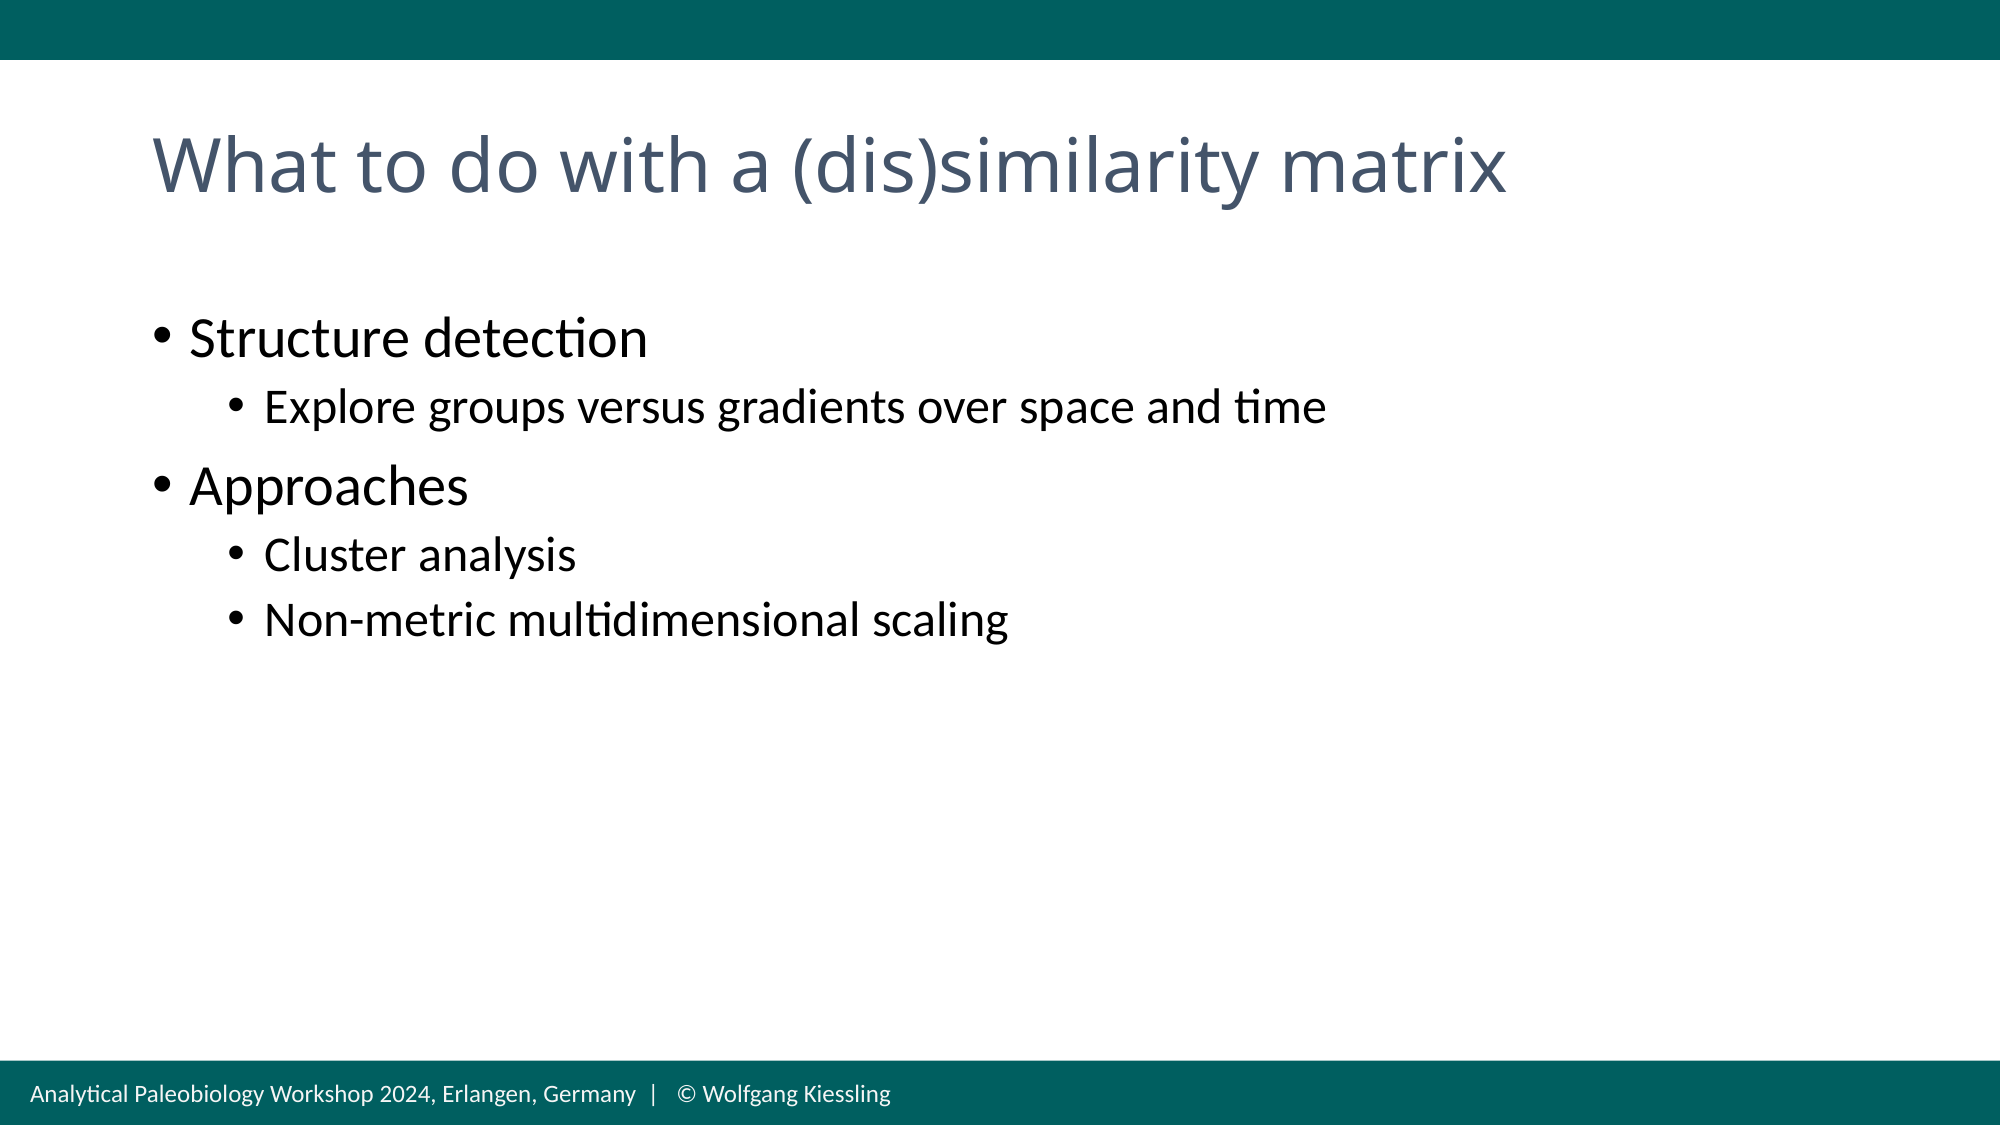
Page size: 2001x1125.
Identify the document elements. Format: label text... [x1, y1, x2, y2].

list Structure detection Explore groups versus gradients over space and time Approaches Cluster analysis Non-metric multidimensional scaling [137, 299, 1863, 1014]
title What to do with a (dis)similarity matrix [137, 59, 1863, 278]
